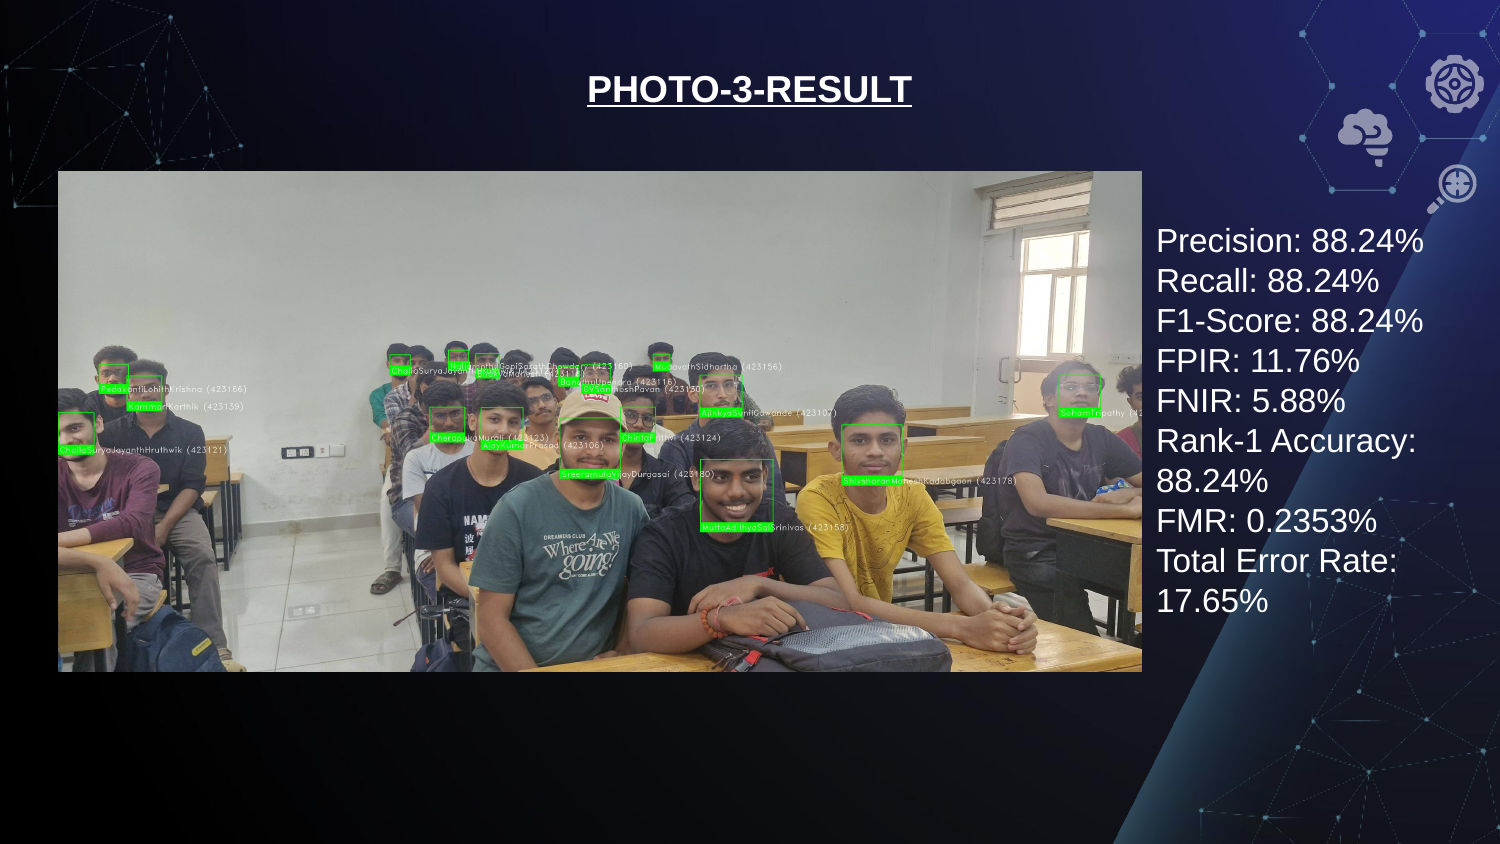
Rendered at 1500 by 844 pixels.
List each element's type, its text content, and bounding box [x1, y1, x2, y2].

picture [0, 0, 1500, 844]
text_box Precision: 88.24% Recall: 88.24% F1-Score: 88.24% FPIR: 11.76% FNIR: 5.88% Rank-1 Accuracy: 88.24% FMR: 0.2353% Total Error Rate: 17.65% [1142, 212, 1500, 627]
text_box PHOTO-3-RESULT [343, 57, 1157, 118]
